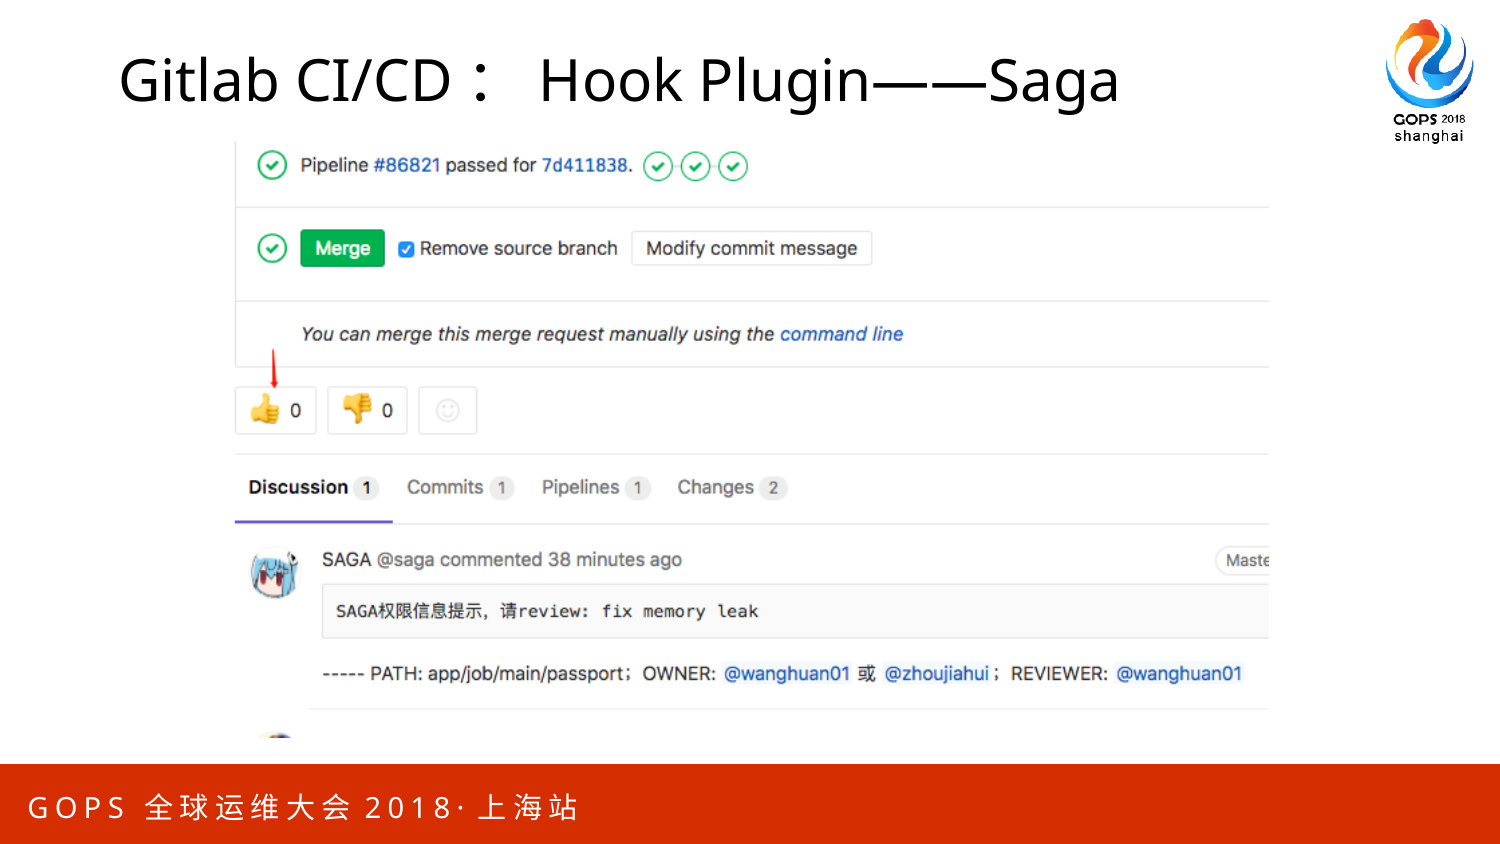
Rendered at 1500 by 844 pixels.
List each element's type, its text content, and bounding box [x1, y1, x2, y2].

picture [1376, 8, 1483, 153]
picture [0, 764, 1500, 844]
title Gitlab CI/CD：Hook Plugin——Saga [103, 24, 1397, 142]
picture [231, 141, 1269, 738]
